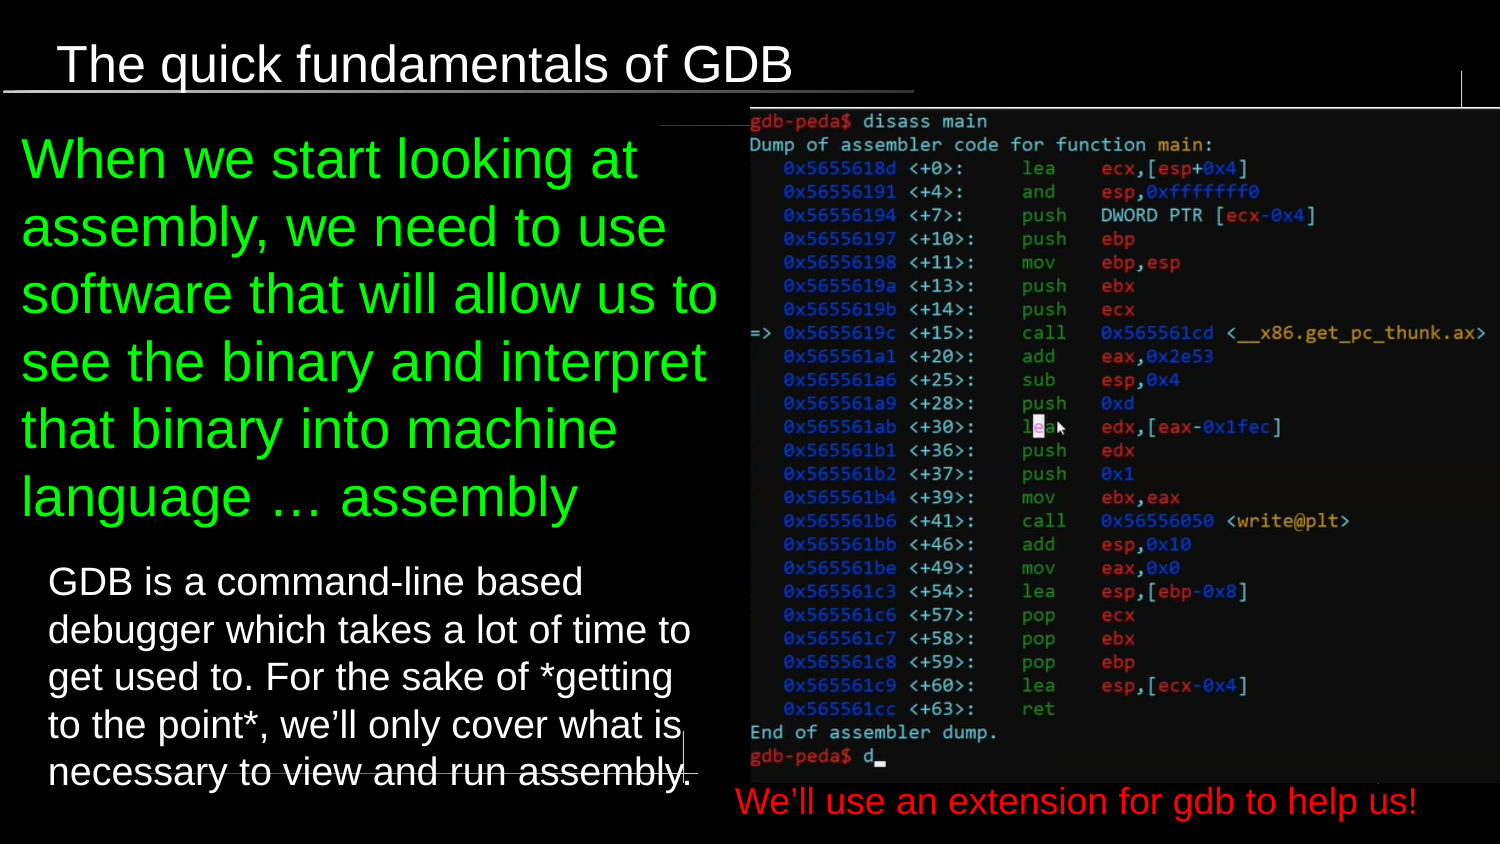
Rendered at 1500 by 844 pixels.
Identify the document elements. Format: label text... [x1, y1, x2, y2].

text_box The quick fundamentals of GDB [41, 15, 1256, 114]
text_box We’ll use an extension for gdb to help us! [719, 761, 1500, 844]
list When we start looking at assembly, we need to use software that will allow us to see the binary and interpret that binary into machine language … assembly [21, 122, 720, 576]
text_box GDB is a command-line based debugger which takes a lot of time to get used to. For the sake of *getting to the point*, we’ll only cover what is necessary to view and run assembly. [32, 541, 709, 751]
picture [749, 106, 1500, 783]
